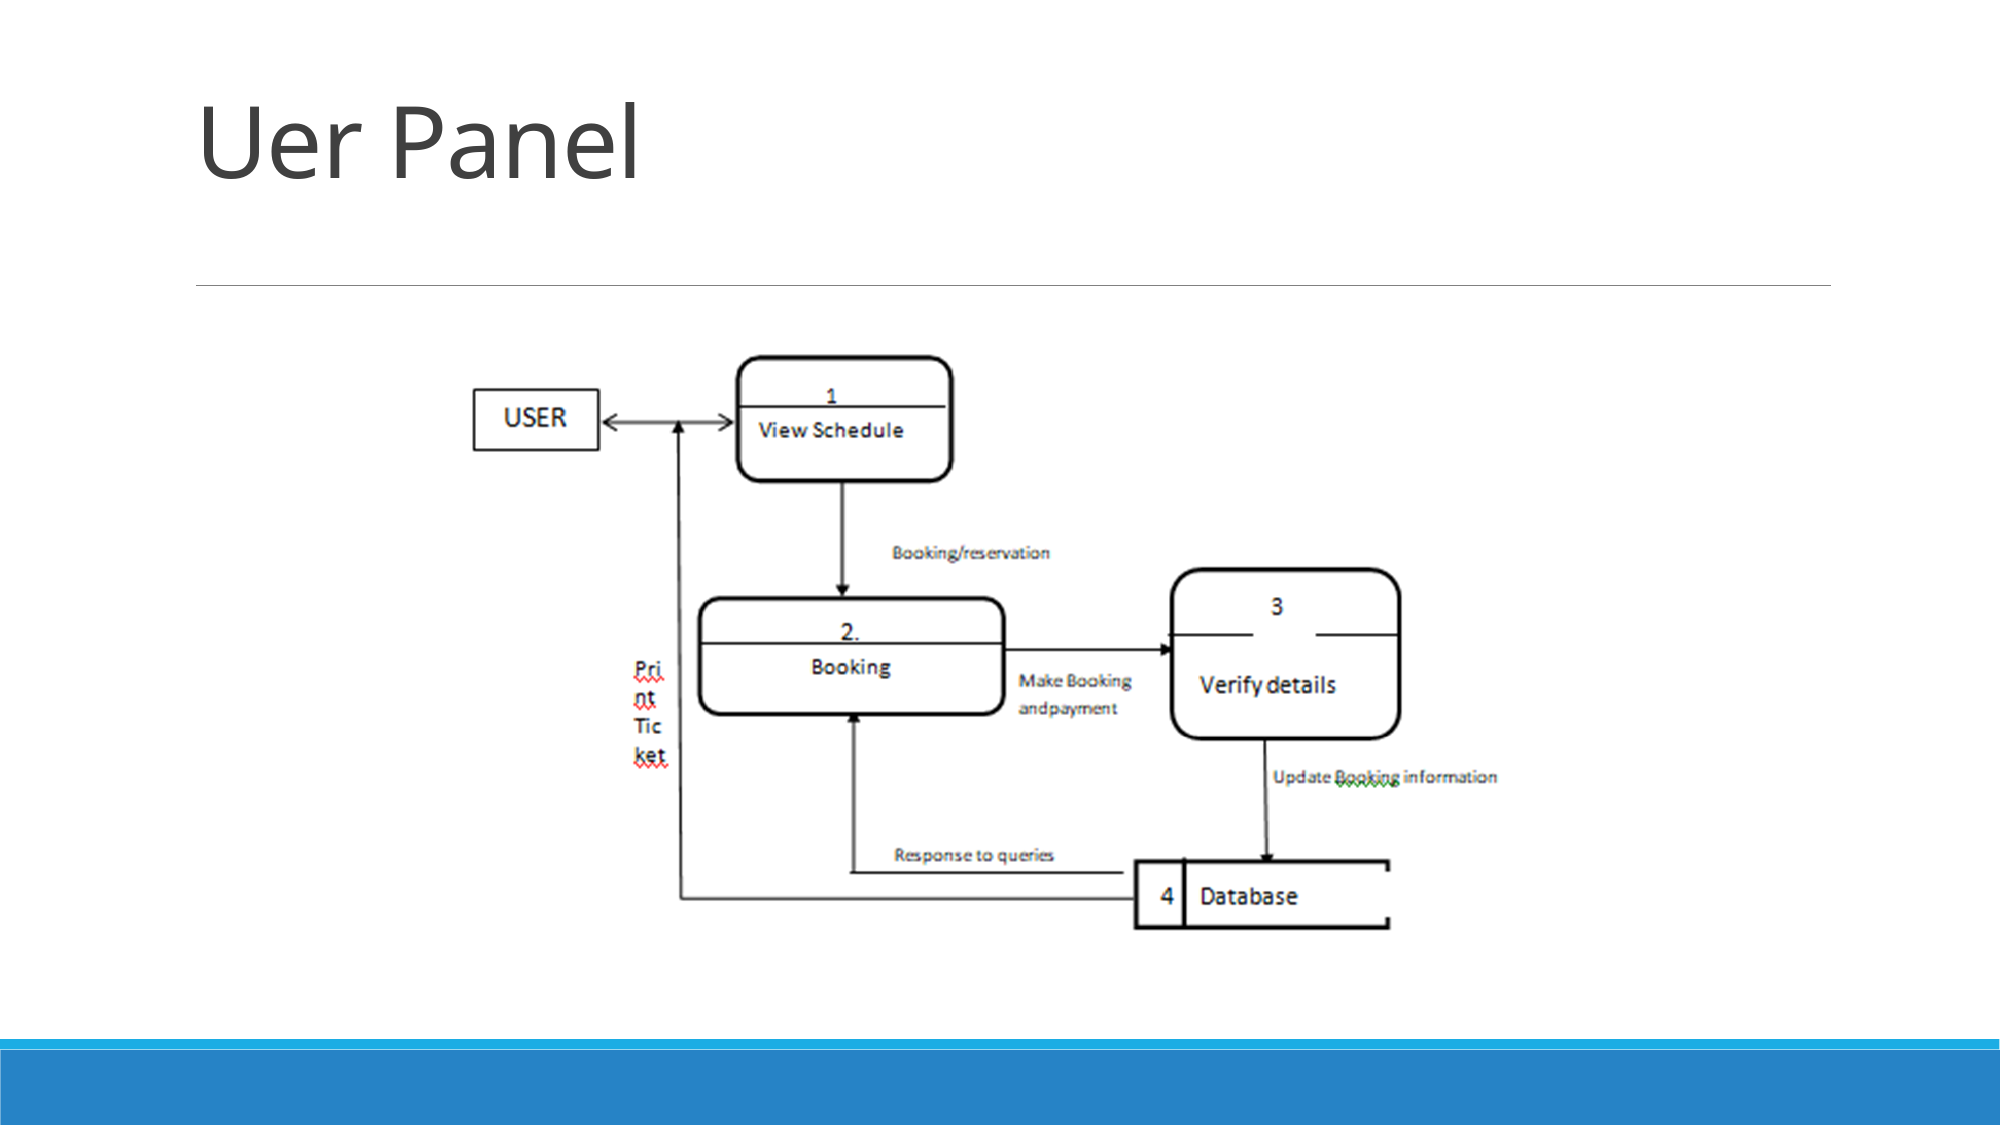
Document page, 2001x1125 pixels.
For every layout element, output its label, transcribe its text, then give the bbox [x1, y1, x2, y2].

title Uer Panel [180, 47, 1830, 207]
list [424, 301, 1588, 1027]
